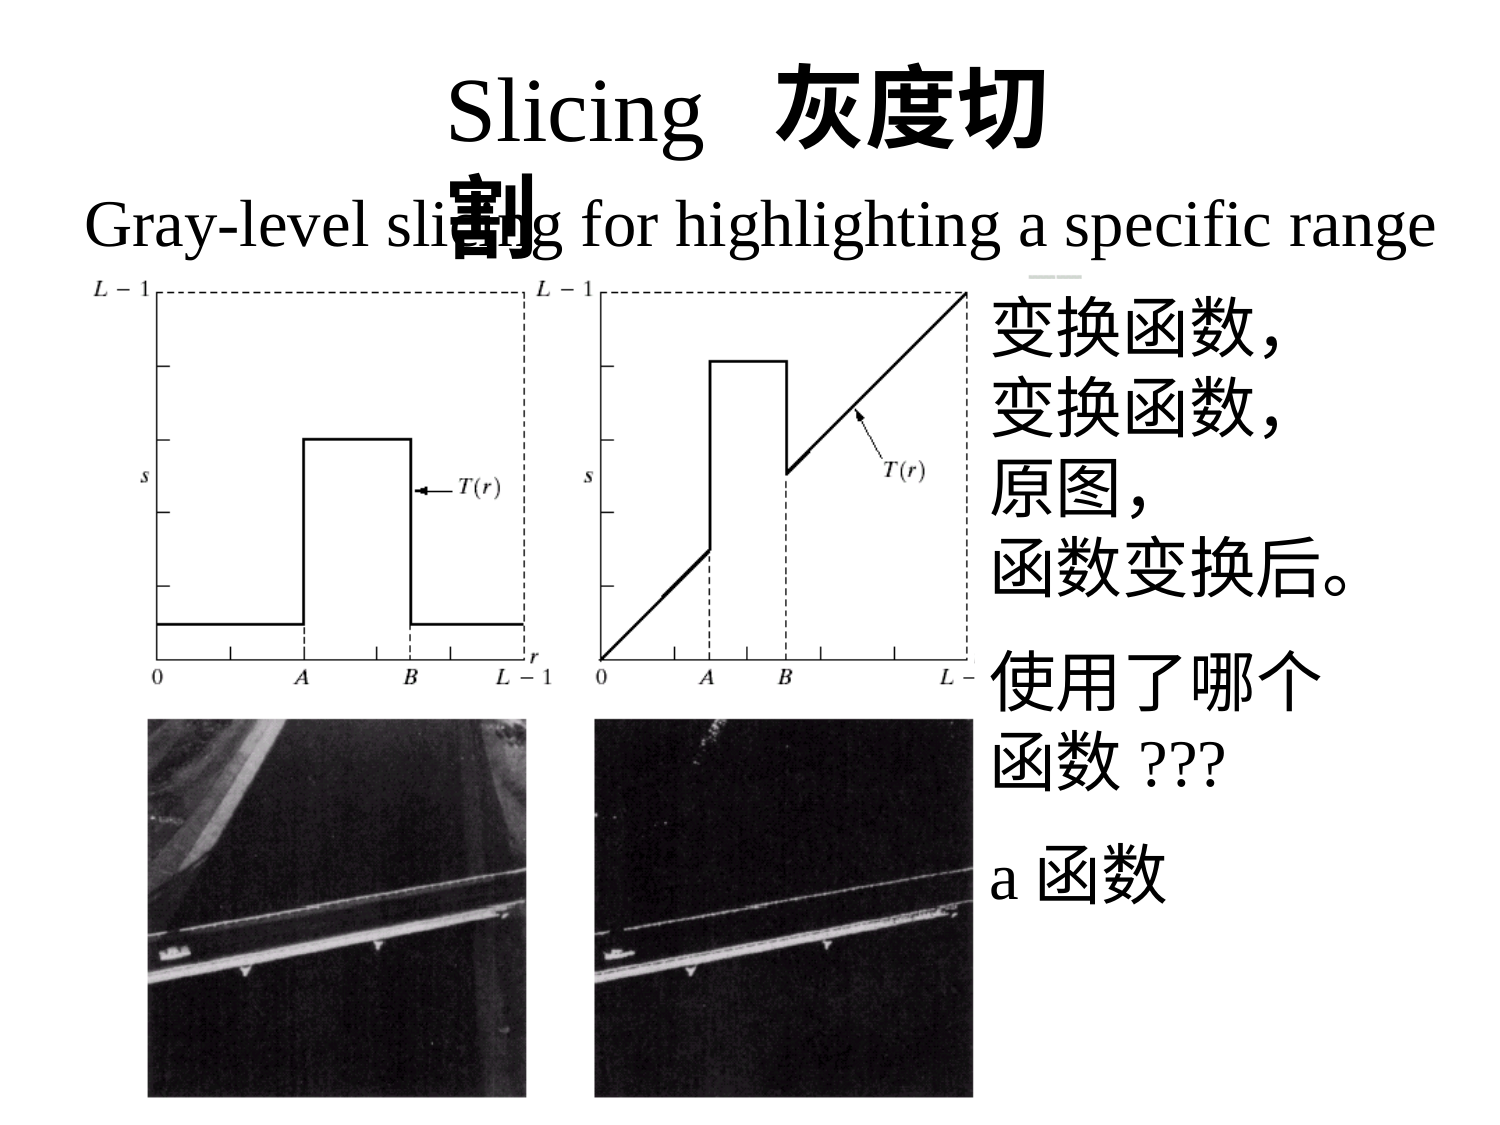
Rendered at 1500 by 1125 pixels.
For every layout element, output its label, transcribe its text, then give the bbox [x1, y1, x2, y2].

text_box Slicing 灰度切割 [431, 42, 1147, 265]
text_box Gray-level slicing for highlighting a specific range [69, 172, 431, 268]
text_box Gray-level slicing for highlighting a specific range [1147, 172, 1456, 268]
picture [88, 266, 1235, 1106]
text_box 变换函数，变换函数，原图， 函数变换后。 使用了哪个函数??? a函数 [1239, 278, 1365, 984]
